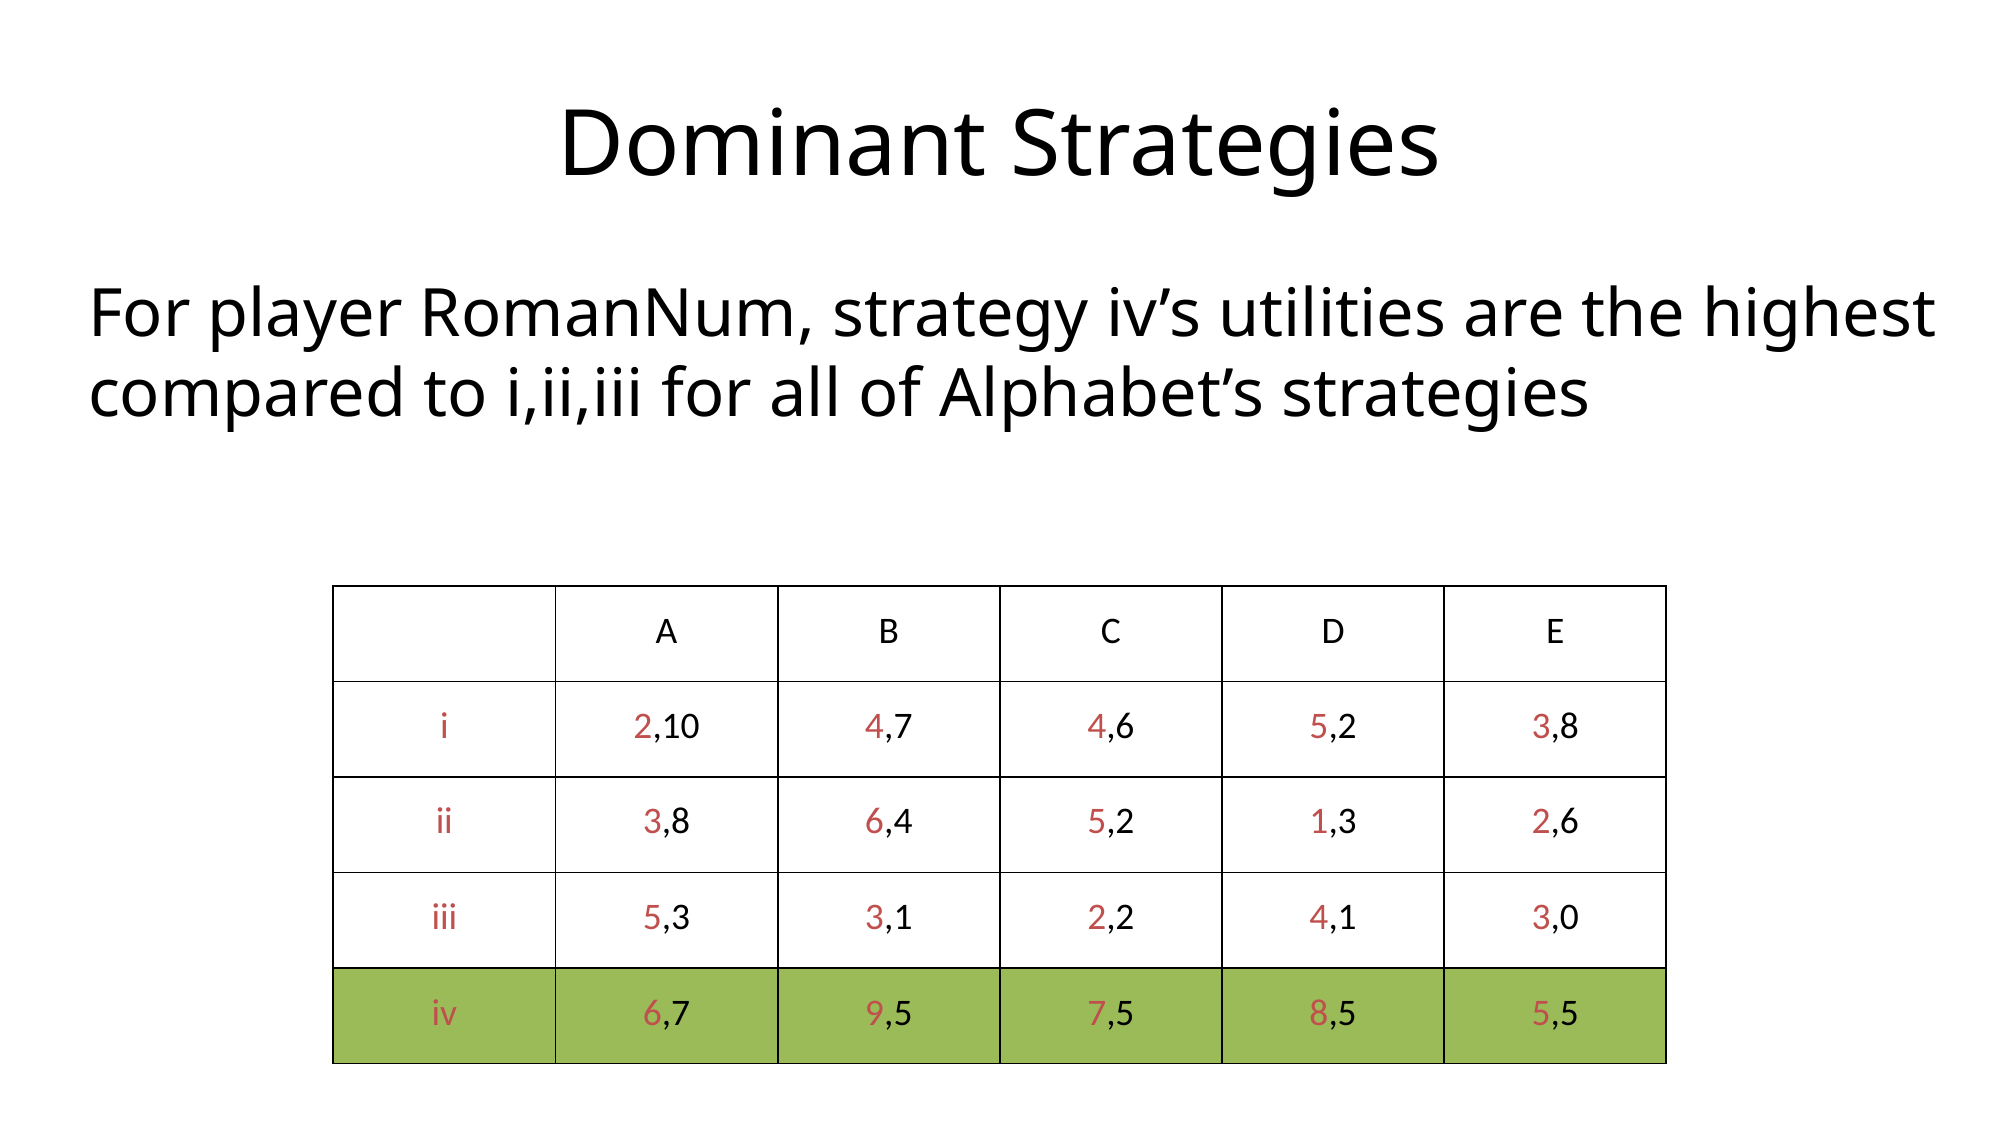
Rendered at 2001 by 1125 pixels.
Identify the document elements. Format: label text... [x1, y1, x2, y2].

table_header D [1223, 587, 1443, 681]
table_cell 7,5 [1001, 969, 1221, 1063]
table_cell 5,5 [1445, 969, 1665, 1063]
table_cell iv [334, 969, 555, 1063]
table_cell 9,5 [779, 969, 999, 1063]
table_cell 2,6 [1445, 778, 1665, 872]
table_cell 3,0 [1445, 873, 1665, 967]
table_cell 4,6 [1001, 682, 1221, 776]
table_cell 2,10 [556, 682, 777, 776]
table_cell 3,8 [1445, 682, 1665, 776]
table_cell 5,2 [1223, 682, 1443, 776]
table_header E [1445, 587, 1665, 681]
table_cell 5,3 [556, 873, 777, 967]
table_cell i [334, 682, 555, 776]
table_header [334, 587, 555, 681]
table_cell 6,7 [556, 969, 777, 1063]
table_header A [556, 587, 777, 681]
title Dominant Strategies [99, 45, 1900, 233]
table_cell 6,4 [779, 778, 999, 872]
table_cell 3,8 [556, 778, 777, 872]
table_cell 4,1 [1223, 873, 1443, 967]
table_cell iii [334, 873, 555, 967]
table_cell ii [334, 778, 555, 872]
table_cell 3,1 [779, 873, 999, 967]
table_cell 4,7 [779, 682, 999, 776]
table_header C [1001, 587, 1221, 681]
table_cell 1,3 [1223, 778, 1443, 872]
table_cell 2,2 [1001, 873, 1221, 967]
table_cell 5,2 [1001, 778, 1221, 872]
table_header B [779, 587, 999, 681]
table_cell 8,5 [1223, 969, 1443, 1063]
